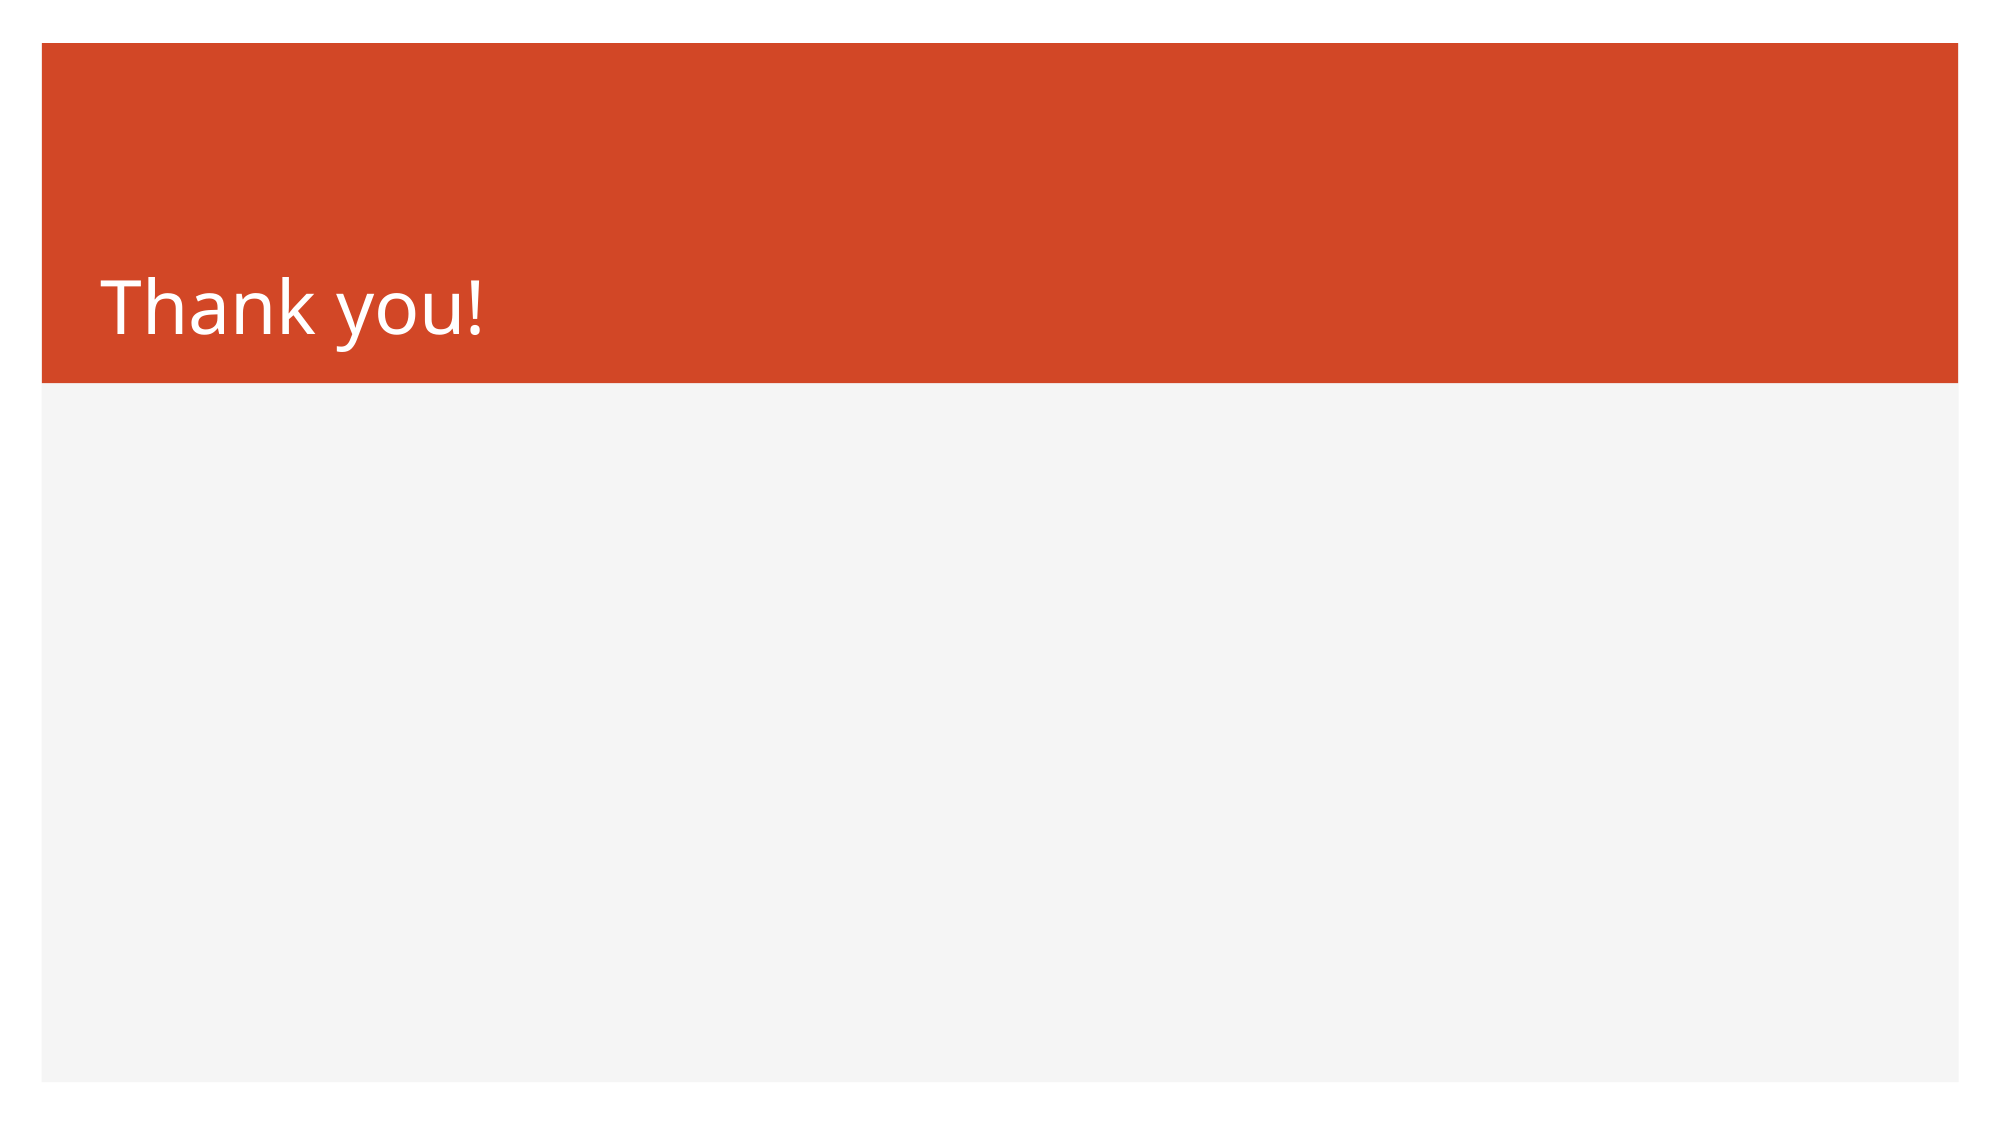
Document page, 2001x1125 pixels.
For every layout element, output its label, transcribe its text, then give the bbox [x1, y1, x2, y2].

title Thank you! [85, 251, 1214, 357]
